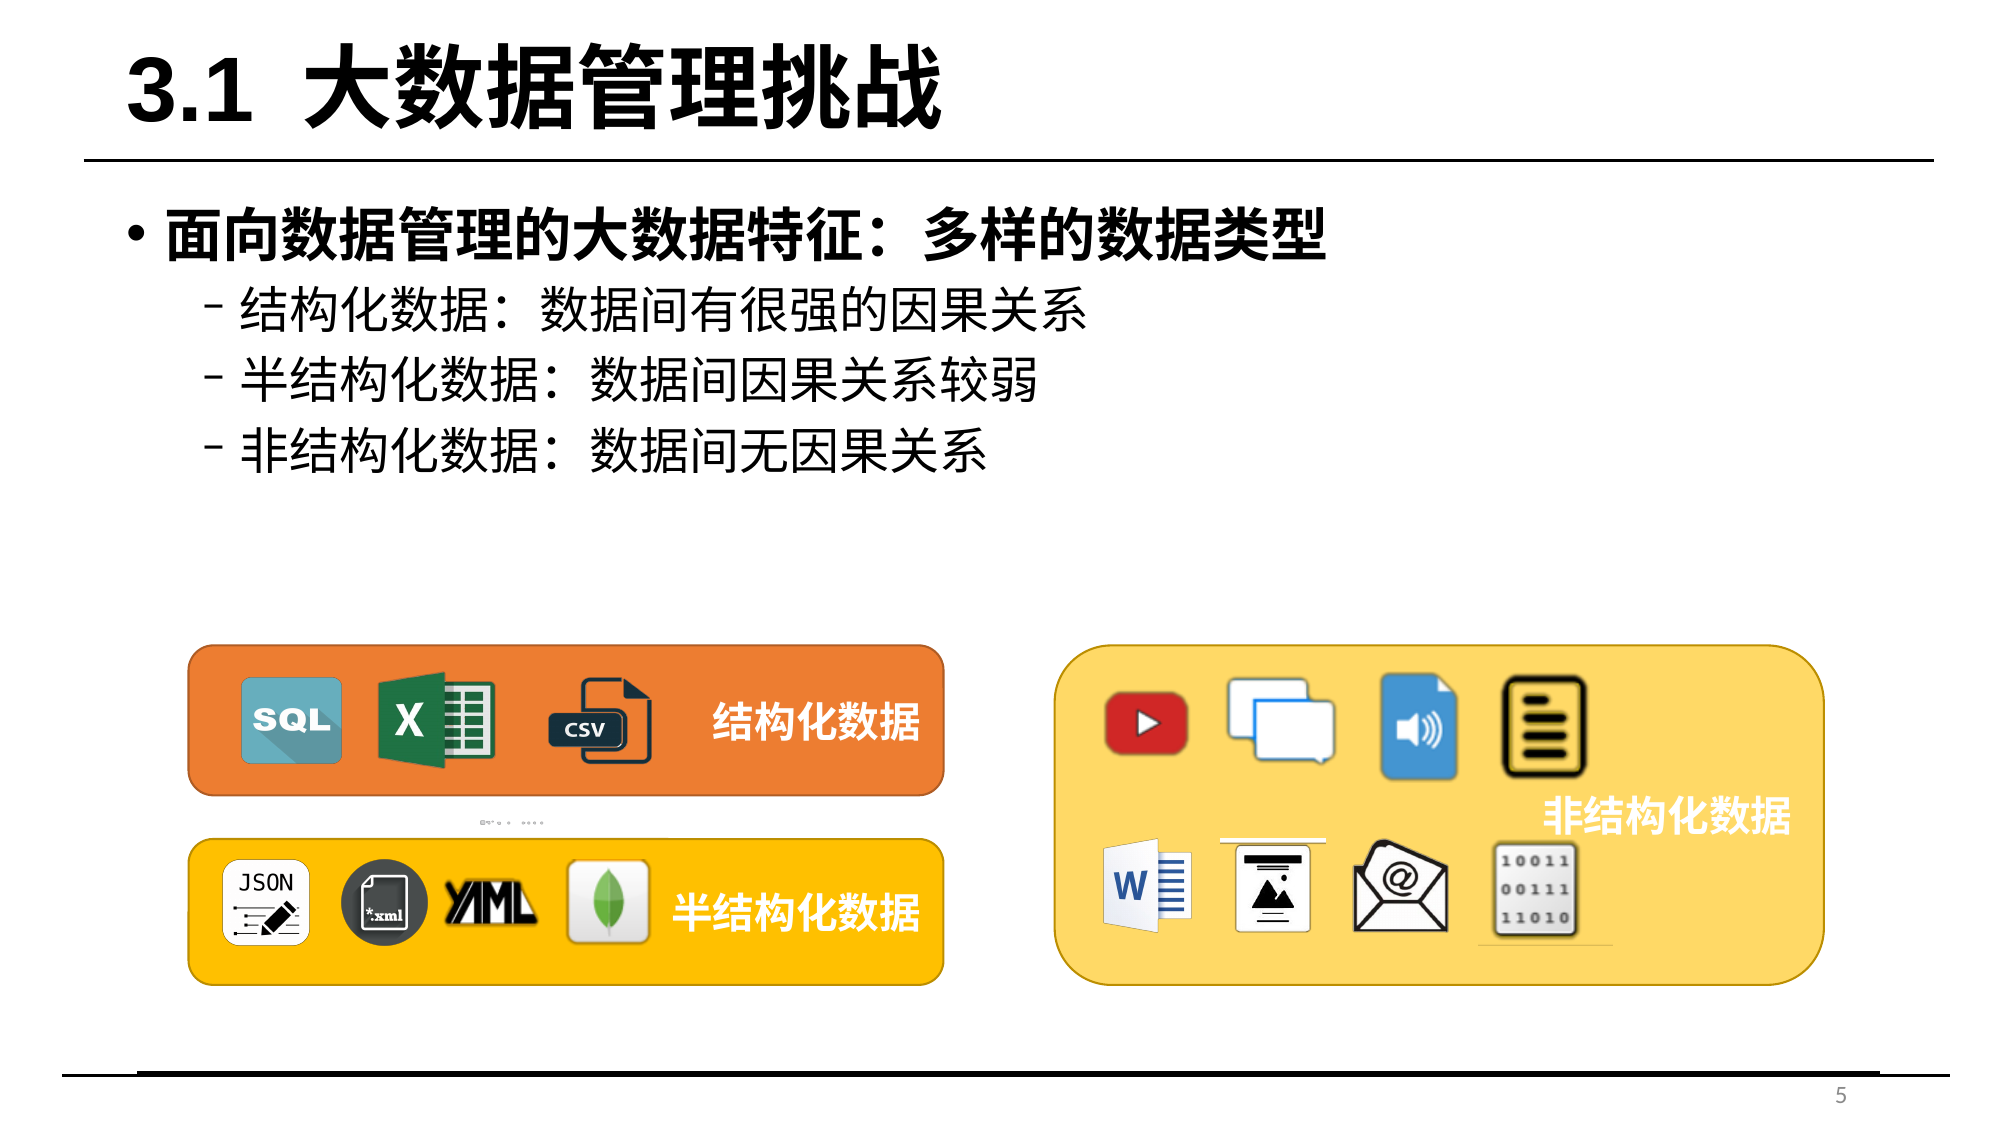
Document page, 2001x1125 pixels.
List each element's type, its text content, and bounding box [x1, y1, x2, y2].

slide_number 5 [1412, 1063, 1863, 1075]
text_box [188, 645, 1824, 985]
list 面向数据管理的大数据特征：多样的数据类型 结构化数据：数据间有很强的因果关系 半结构化数据：数据间因果关系较弱 非结构化数据：数据间无因果关系 [111, 190, 1905, 525]
slide_number 5 [1412, 1076, 1863, 1124]
title 3.1 大数据管理挑战 [111, 22, 1905, 161]
